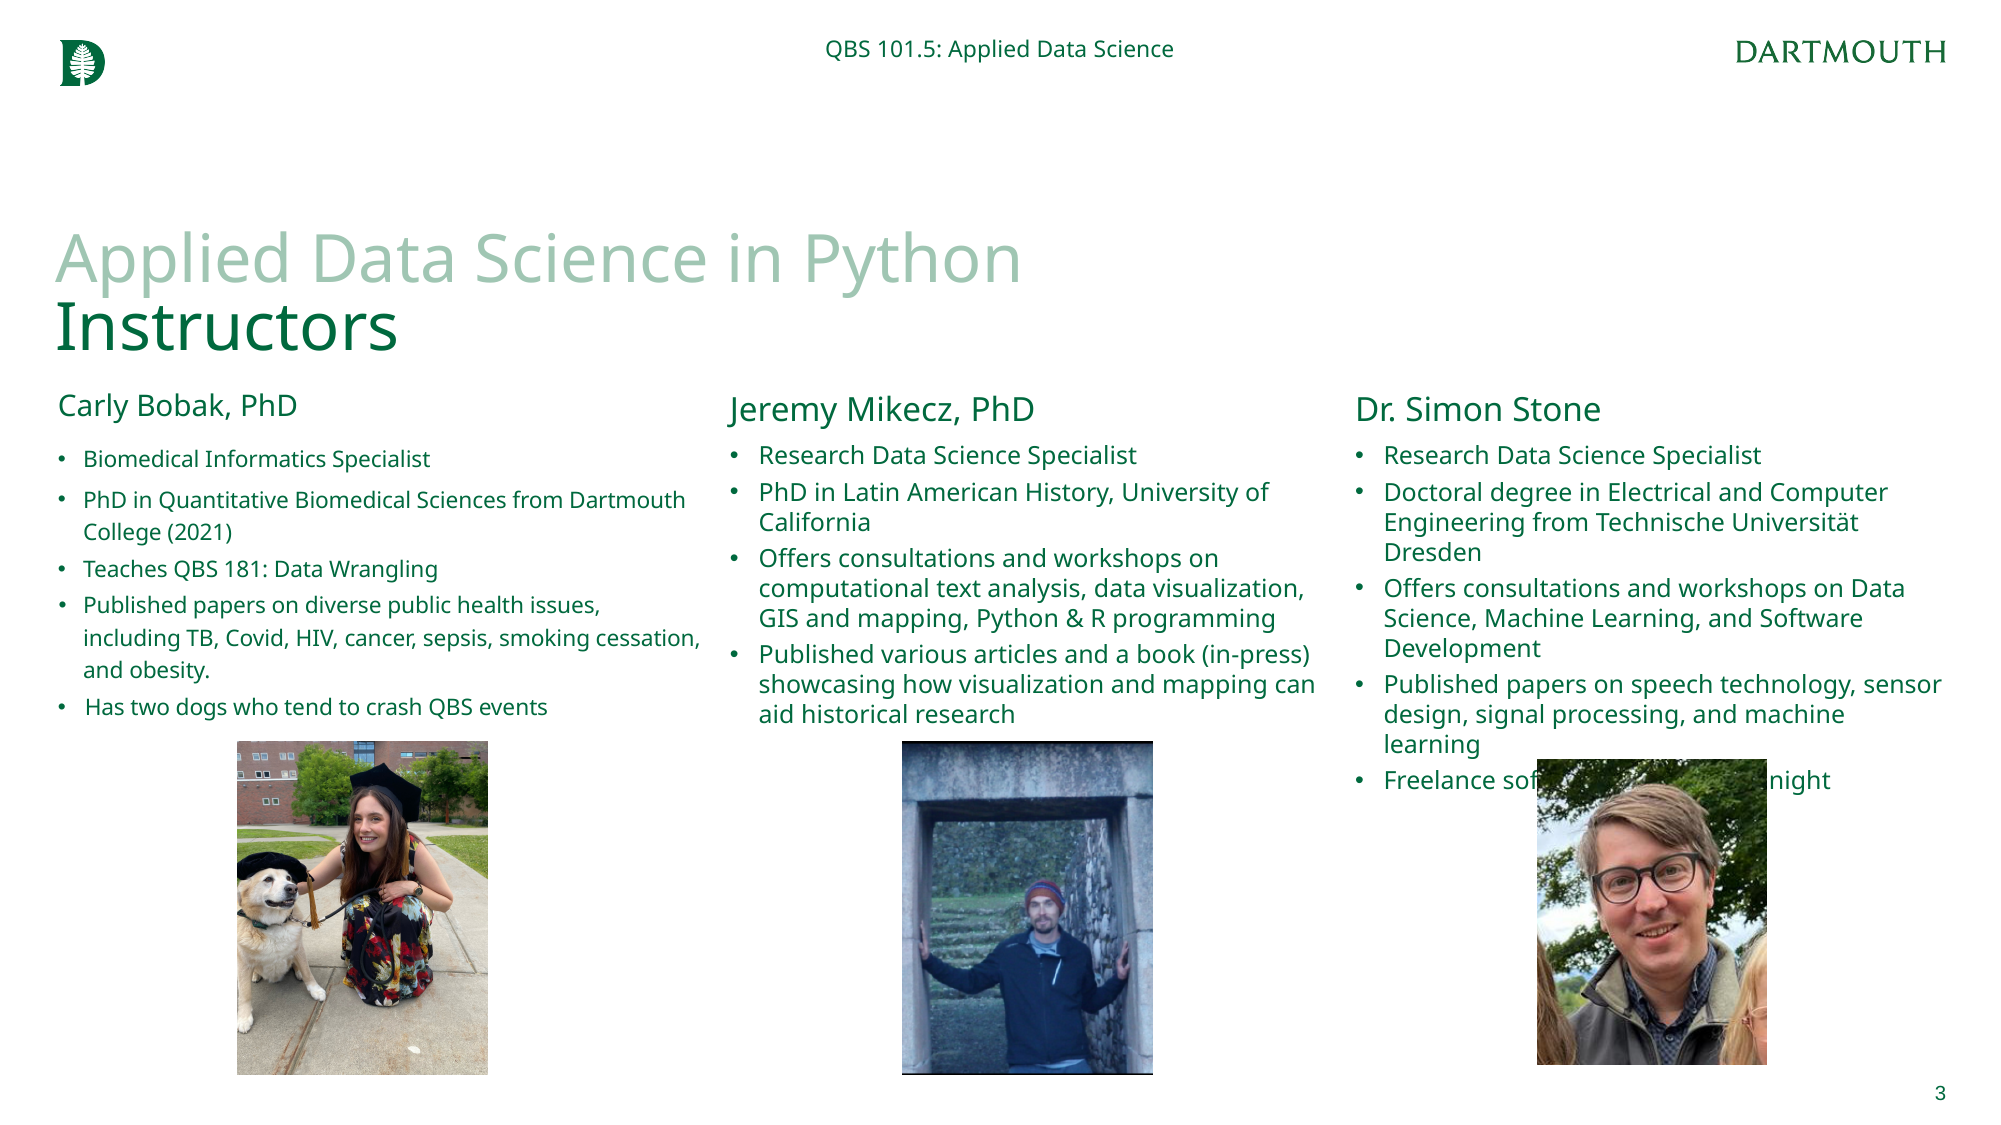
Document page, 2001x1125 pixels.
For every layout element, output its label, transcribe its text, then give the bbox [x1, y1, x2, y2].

list Dr. Simon Stone Research Data Science Specialist Doctoral degree in Electrical and Computer Engineering from Technische Universität Dresden Offers consultations and workshops on Data Science, Machine Learning, and Software Development Published papers on speech technology, sensor design, signal processing, and machine learning Freelance software developer by night [1354, 380, 1949, 1057]
title Applied Data Science in Python Instructors [55, 228, 1950, 380]
picture [1735, 39, 1947, 64]
picture [237, 741, 488, 1075]
slide_number 3 [1860, 1074, 1947, 1111]
footer QBS 101.5: Applied Data Science [390, 30, 1610, 66]
picture [1537, 759, 1767, 1066]
picture [902, 741, 1153, 1075]
list Carly Bobak, PhD Biomedical Informatics Specialist PhD in Quantitative Biomedical Sciences from Dartmouth College (2021) Teaches QBS 181: Data Wrangling Published papers on diverse public health issues, including TB, Covid, HIV, cancer, sepsis, smoking cessation, and obesity. Has two dogs who tend to crash QBS events [57, 380, 700, 725]
text_box Jeremy Mikecz, PhD Research Data Science Specialist PhD in Latin American History, University of California Offers consultations and workshops on computational text analysis, data visualization, GIS and mapping, Python & R programming Published various articles and a book (in-press) showcasing how visualization and mapping can aid historical research [730, 379, 1325, 770]
picture [60, 40, 105, 86]
